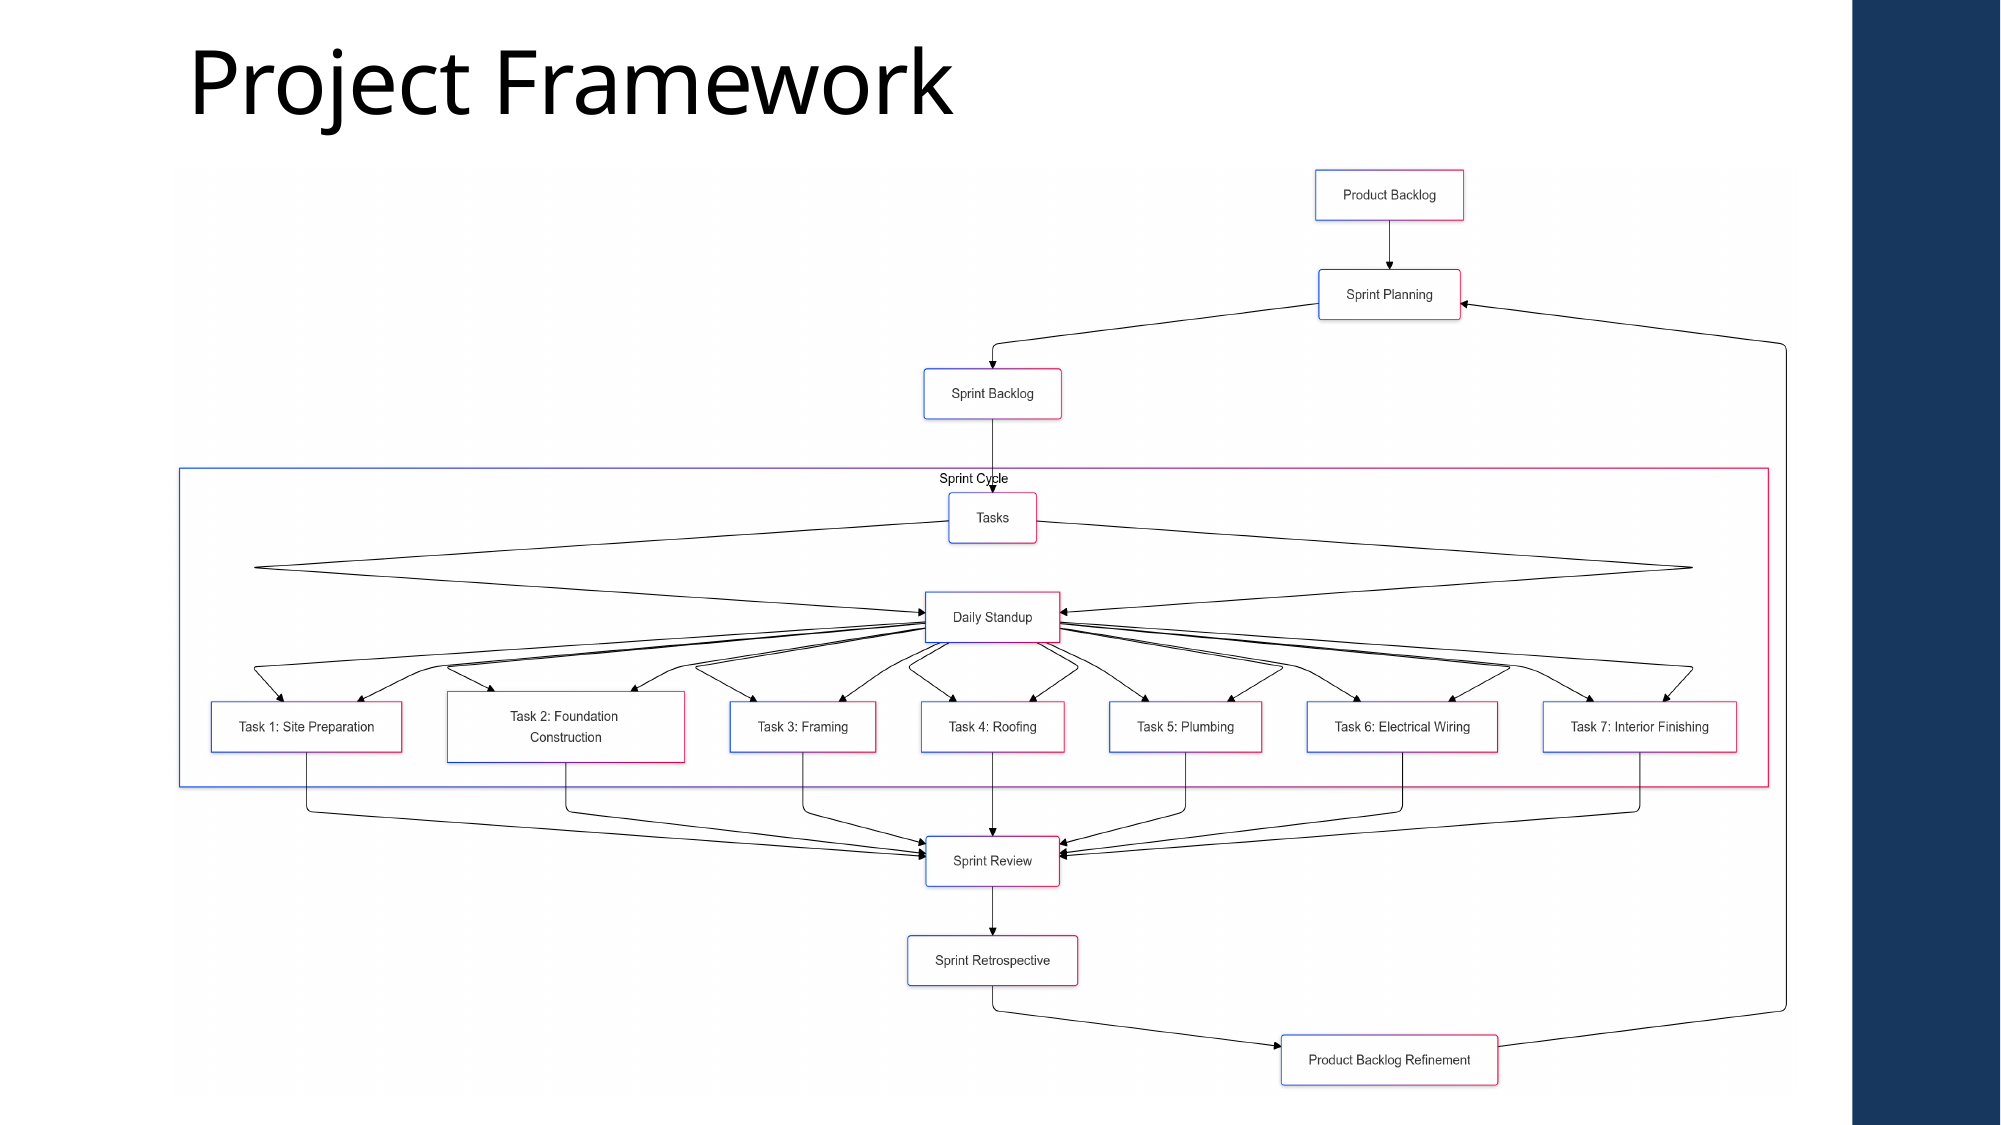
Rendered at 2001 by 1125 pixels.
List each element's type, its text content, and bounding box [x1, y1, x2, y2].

title Project Framework [172, 30, 1748, 159]
picture [172, 162, 1797, 1095]
